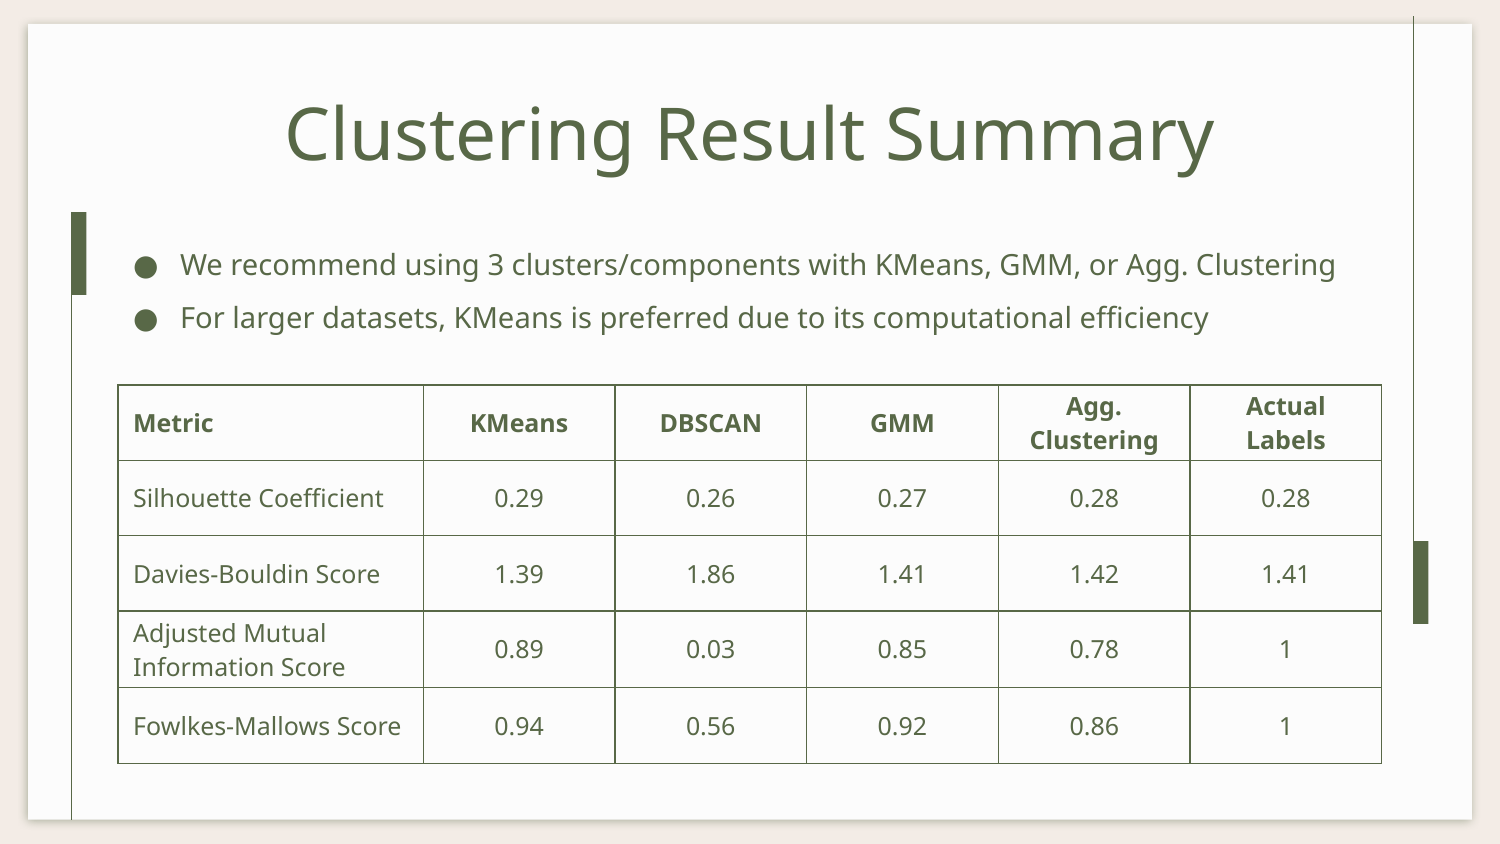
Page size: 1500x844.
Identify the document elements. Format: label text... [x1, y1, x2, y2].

table_cell 0.26 [616, 461, 806, 535]
table_cell 1.41 [807, 536, 998, 610]
table_header Metric [119, 386, 423, 460]
table_header Actual Labels [1191, 386, 1381, 460]
table_cell Silhouette Coefficient [119, 461, 423, 535]
title Clustering Result Summary [118, 72, 1382, 167]
table_cell Adjusted Mutual Information Score [119, 612, 423, 687]
text_box [1173, 270, 1204, 321]
list We recommend using 3 clusters/components with KMeans, GMM, or Agg. Clustering For larger datasets, KMeans is preferred due to its computational efficiency [118, 226, 1382, 359]
table_cell Fowlkes-Mallows Score [119, 688, 423, 763]
table_cell 1.86 [616, 536, 806, 610]
table_cell 0.28 [999, 461, 1189, 535]
table_cell 0.03 [616, 612, 806, 687]
table_cell 0.29 [424, 461, 614, 535]
table_cell 0.94 [424, 688, 614, 763]
table_cell Davies-Bouldin Score [119, 536, 423, 610]
table_header DBSCAN [616, 386, 806, 460]
table_cell 0.86 [999, 688, 1189, 763]
table_header GMM [807, 386, 998, 460]
table_cell 0.85 [807, 612, 998, 687]
table_header KMeans [424, 386, 614, 460]
table_cell 1.39 [424, 536, 614, 610]
table_cell 0.78 [999, 612, 1189, 687]
table_cell 0.27 [807, 461, 998, 535]
table_cell 1.41 [1191, 536, 1381, 610]
table_cell 1 [1191, 612, 1381, 687]
table_cell 0.56 [616, 688, 806, 763]
table_cell 0.92 [807, 688, 998, 763]
table_cell 1 [1191, 688, 1381, 763]
table_cell 1.42 [999, 536, 1189, 610]
table_cell 0.89 [424, 612, 614, 687]
table_cell 0.28 [1191, 461, 1381, 535]
table_header Agg. Clustering [999, 386, 1189, 460]
